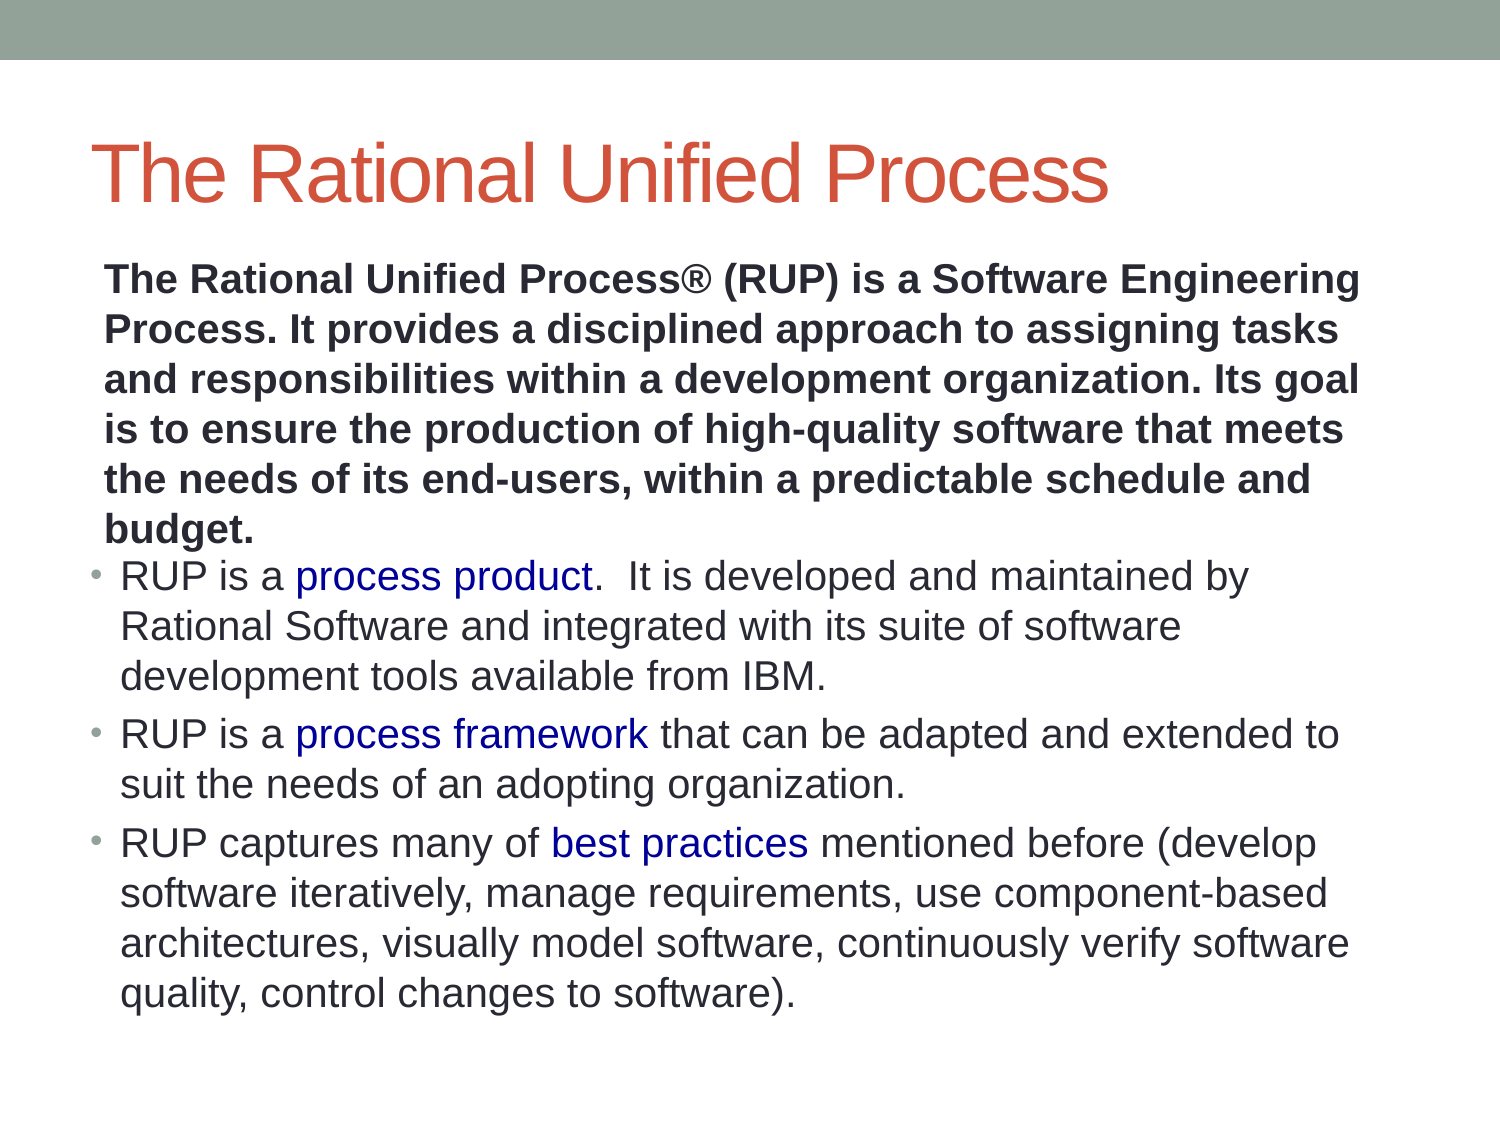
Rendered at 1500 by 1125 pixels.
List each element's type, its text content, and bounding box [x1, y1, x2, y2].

list RUP is a process product. It is developed and maintained by Rational Software and integrated with its suite of software development tools available from IBM. RUP is a process framework that can be adapted and extended to suit the needs of an adopting organization. RUP captures many of best practices mentioned before (develop software iteratively, manage requirements, use component-based architectures, visually model software, continuously verify software quality, control changes to software). [75, 541, 1425, 1074]
text_box The Rational Unified Process® (RUP) is a Software Engineering Process. It provides a disciplined approach to assigning tasks and responsibilities within a development organization. Its goal is to ensure the production of high-quality software that meets the needs of its end-users, within a predictable schedule and budget. [89, 243, 1421, 559]
title The Rational Unified Process [75, 87, 1425, 250]
